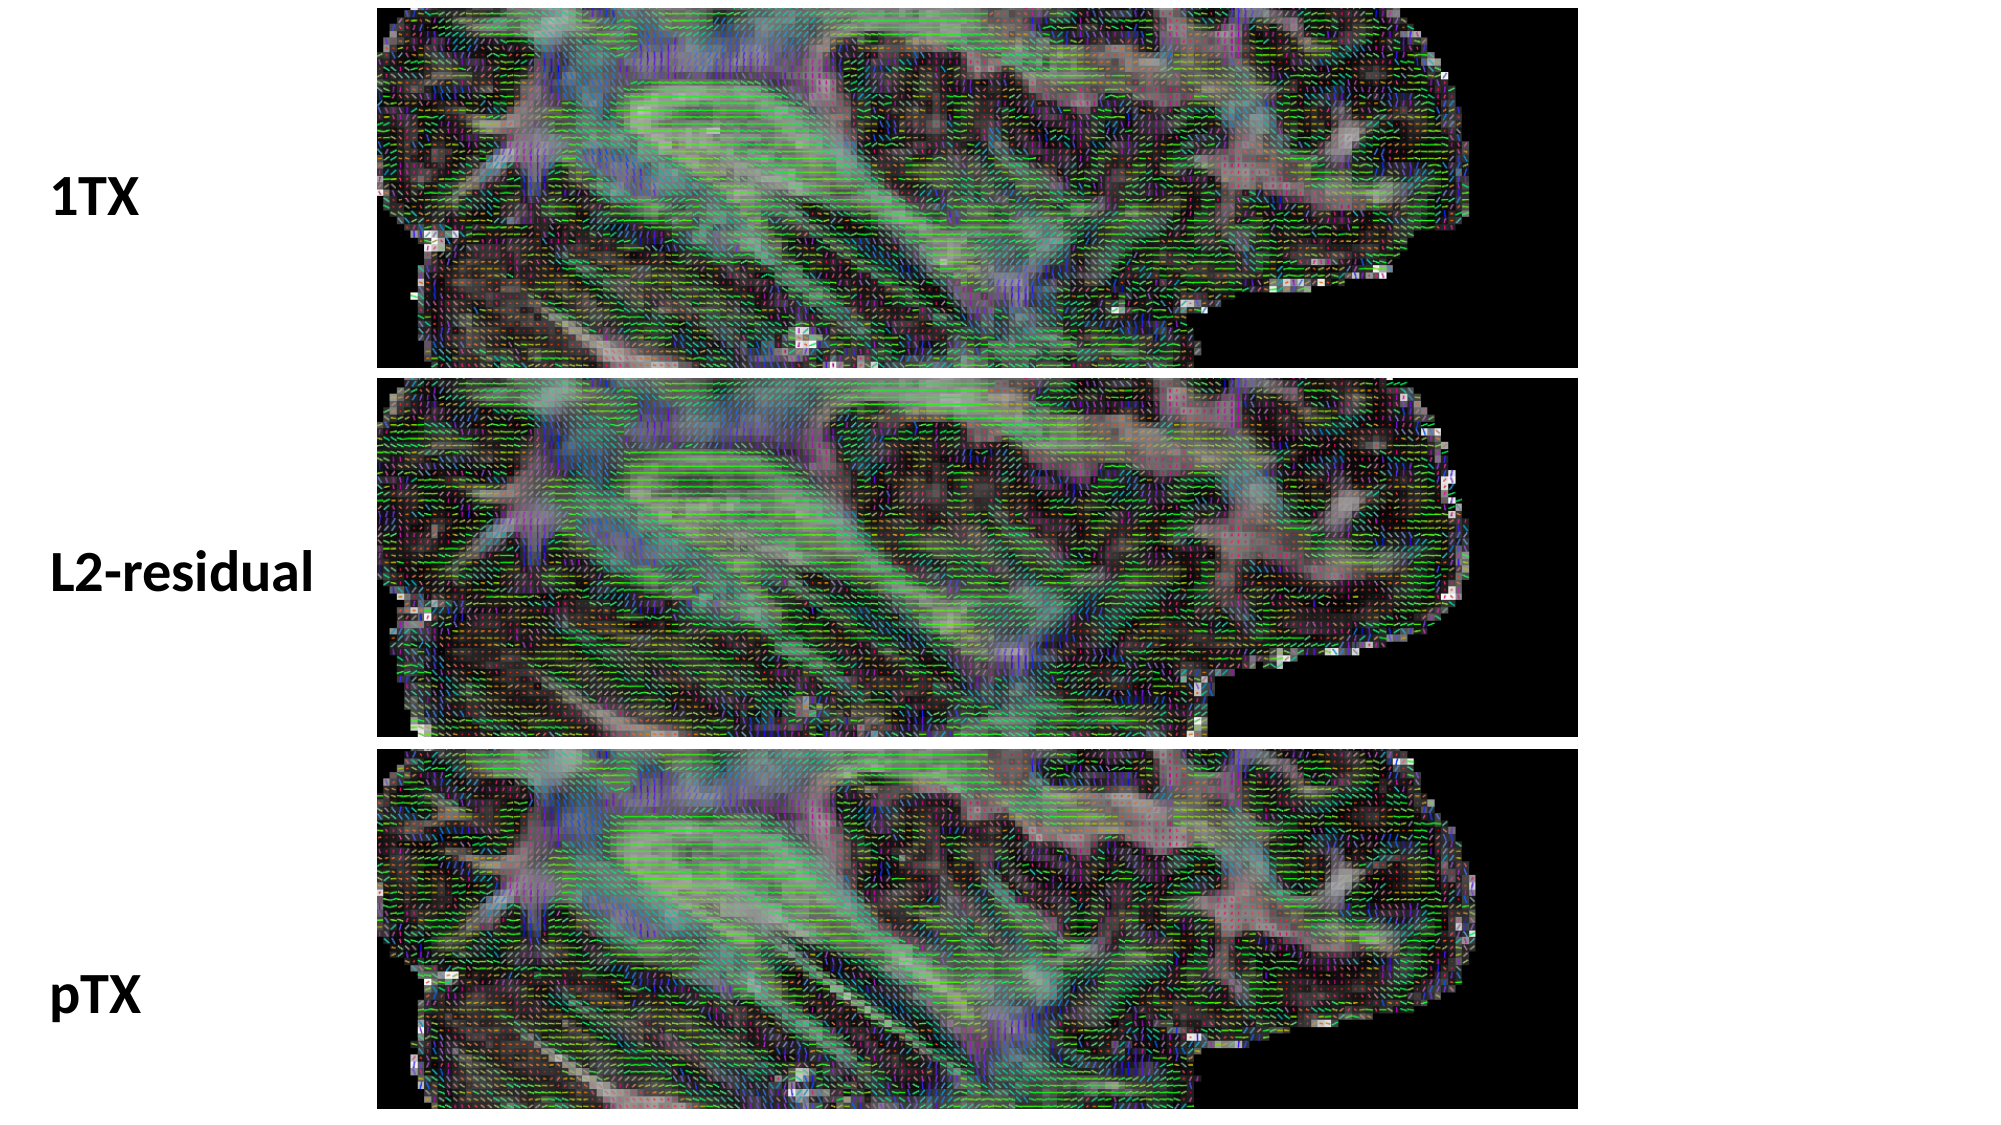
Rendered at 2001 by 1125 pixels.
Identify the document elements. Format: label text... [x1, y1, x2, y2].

text_box L2-residual [35, 525, 330, 611]
picture [377, 749, 1578, 1109]
picture [377, 8, 1578, 368]
text_box 1TX [34, 149, 155, 234]
text_box pTX [34, 947, 157, 1033]
picture [377, 378, 1578, 737]
